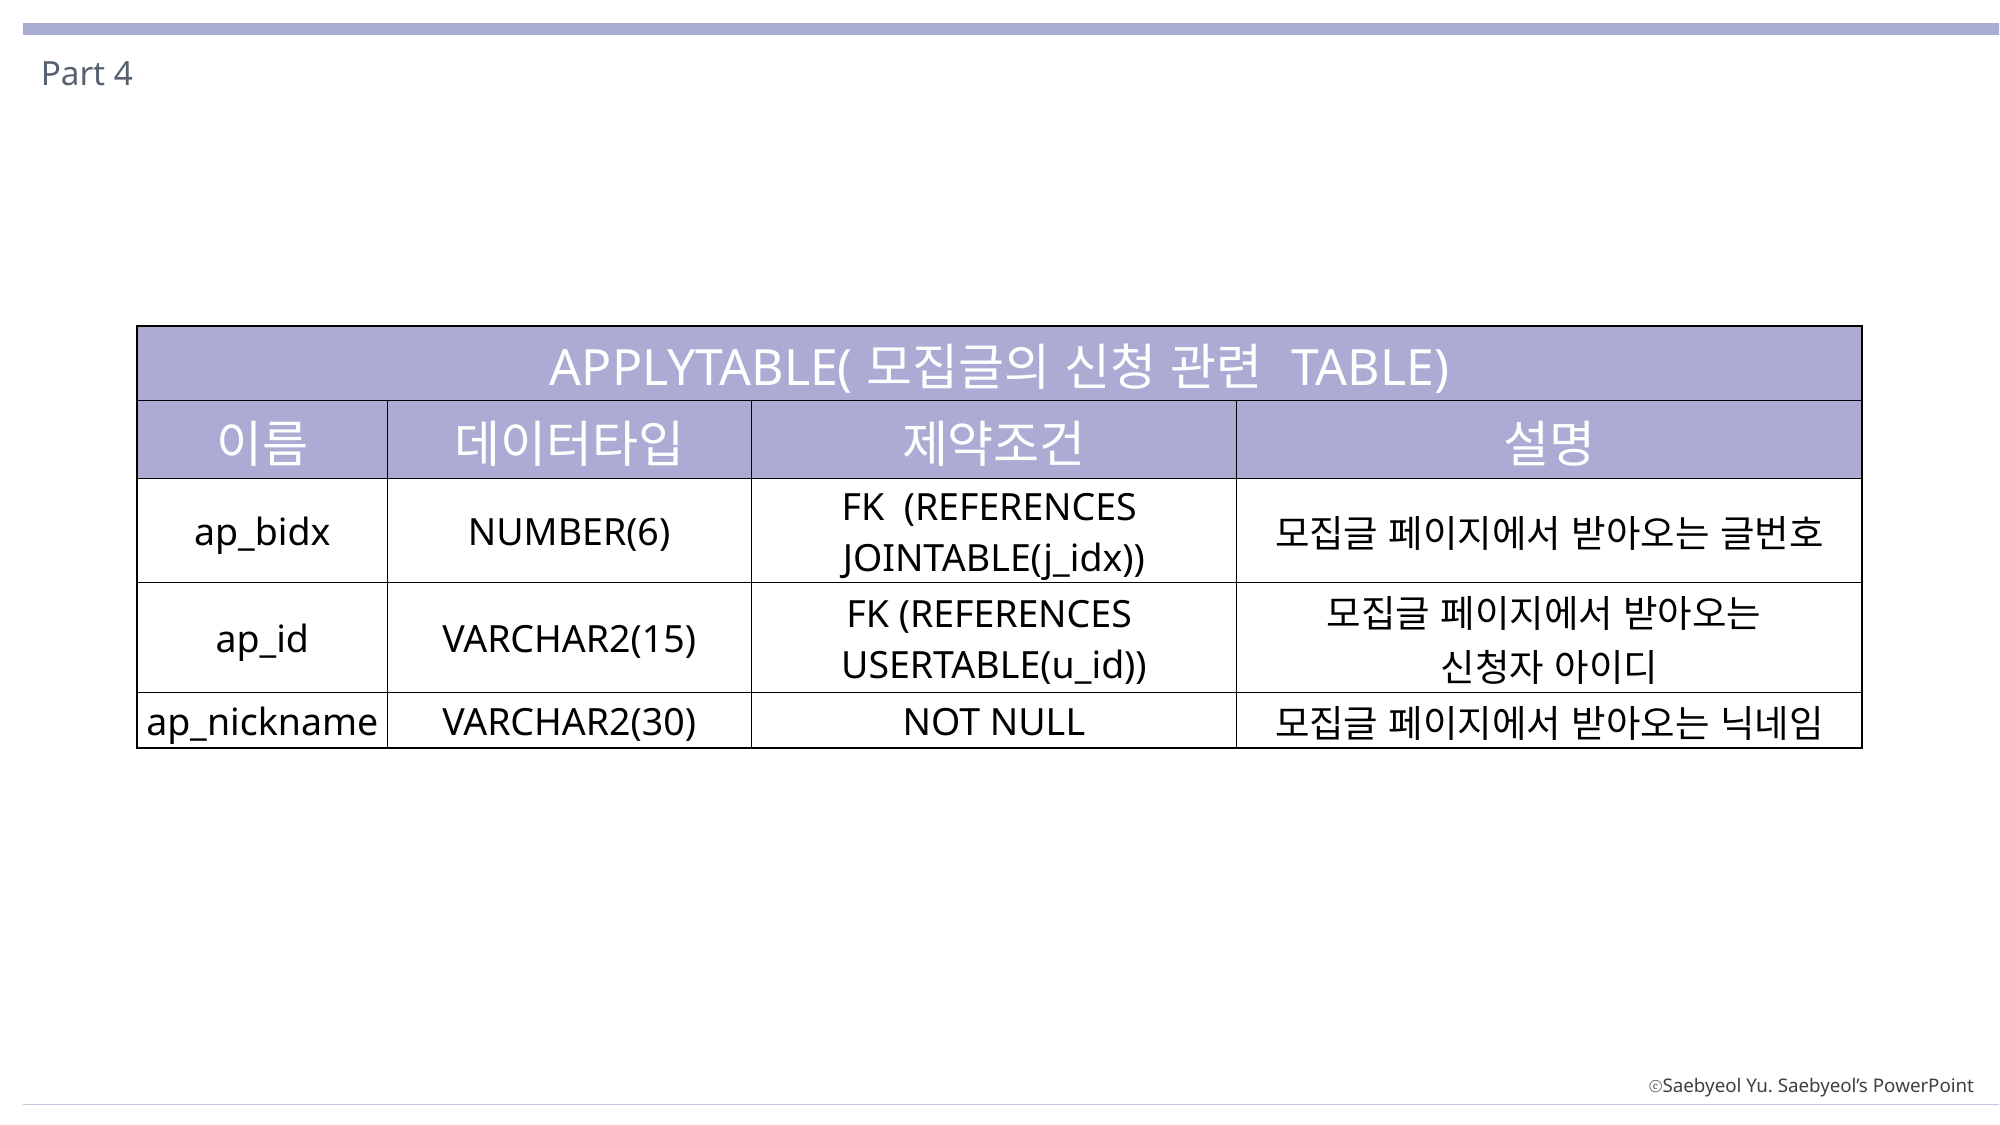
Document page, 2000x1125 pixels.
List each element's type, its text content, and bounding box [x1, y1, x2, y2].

table_cell 모집글 페이지에서 받아오는 글번호 [1237, 479, 1861, 582]
table_cell ap_nickname [138, 693, 387, 747]
table_cell FK (REFERENCES USERTABLE(u_id)) [752, 583, 1236, 692]
table_cell 제약조건 [752, 401, 1236, 478]
text_box Part 4 [25, 44, 149, 100]
table_cell 모집글 페이지에서 받아오는 신청자 아이디 [1237, 583, 1861, 692]
table_cell VARCHAR2(30) [388, 693, 751, 747]
table_cell 이름 [138, 401, 387, 478]
text_box ⓒSaebyeol Yu. Saebyeol’s PowerPoint [1633, 1065, 1989, 1103]
table_cell 모집글 페이지에서 받아오는 닉네임 [1237, 693, 1861, 747]
table_cell VARCHAR2(15) [388, 583, 751, 692]
table_cell ap_id [138, 583, 387, 692]
table_cell 데이터타입 [388, 401, 751, 478]
table_cell FK (REFERENCES JOINTABLE(j_idx)) [752, 479, 1236, 582]
table_cell 설명 [1237, 401, 1861, 478]
table_cell NUMBER(6) [388, 479, 751, 582]
table_header APPLYTABLE(모집글의 신청 관련 TABLE) [138, 327, 1861, 400]
table_cell NOT NULL [752, 693, 1236, 747]
table_cell ap_bidx [138, 479, 387, 582]
